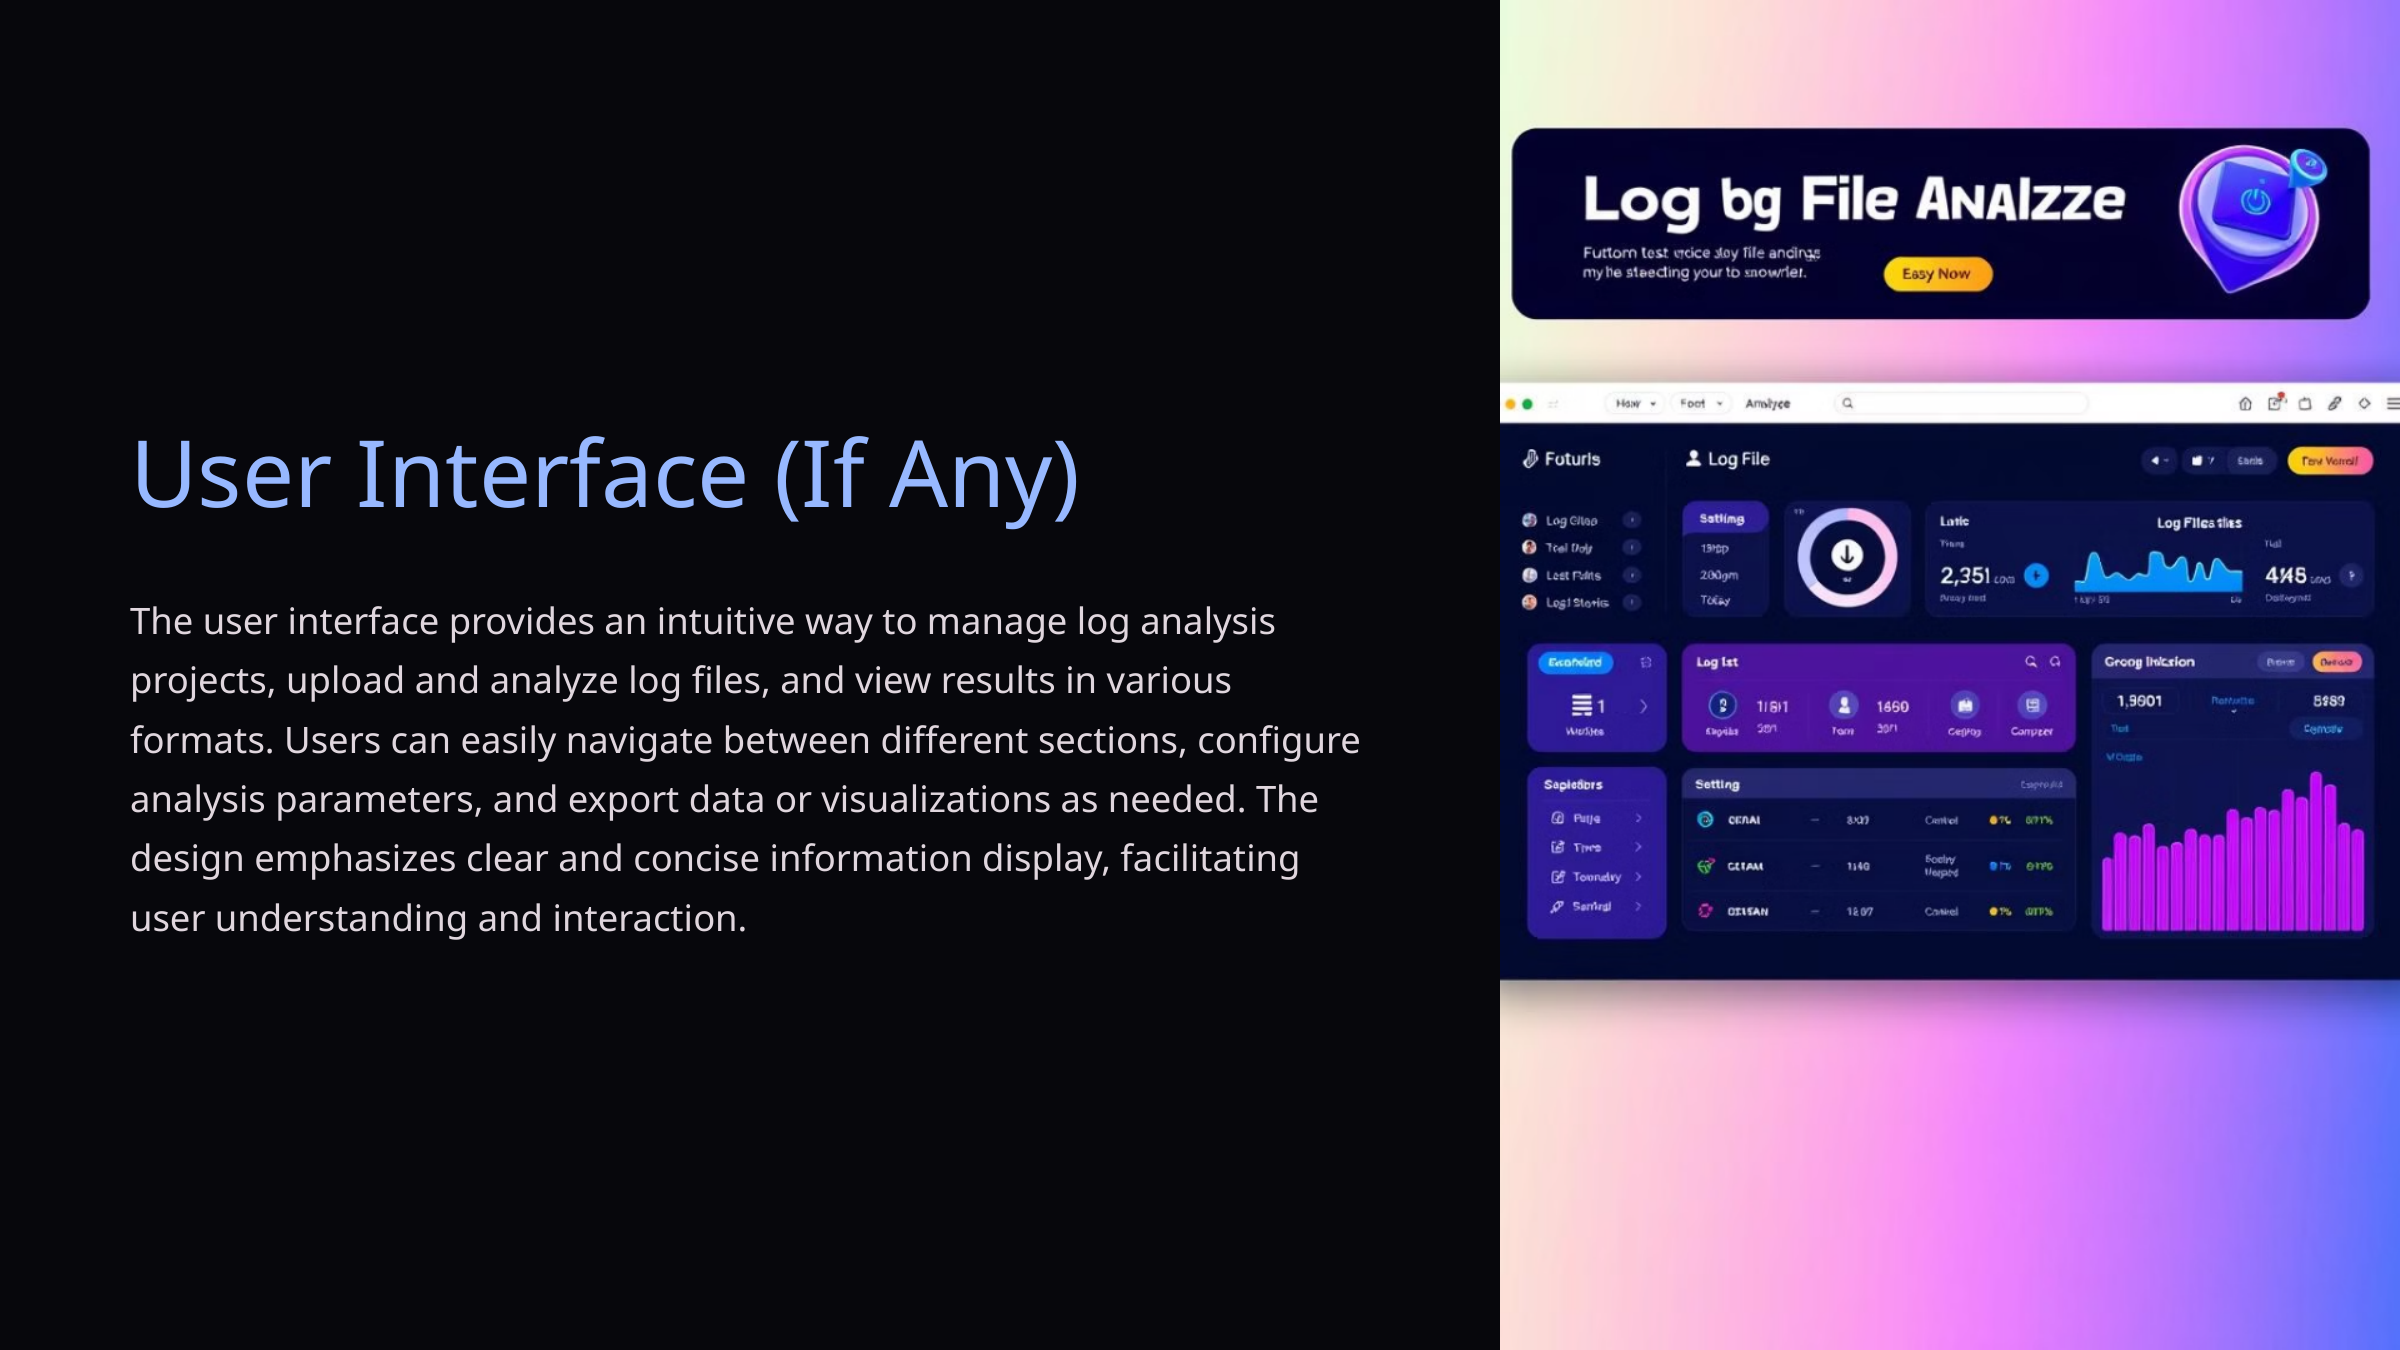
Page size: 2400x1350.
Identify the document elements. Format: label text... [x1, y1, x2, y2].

picture [1499, 0, 2400, 1350]
text_box User Interface (If Any) [130, 410, 1158, 527]
text_box The user interface provides an intuitive way to manage log analysis projects, upload and analyze log files, and view results in various formats. Users can easily navigate between different sections, configure analysis parameters, and export data or visualizations as needed. The design emphasizes clear and concise information display, facilitating user understanding and interaction. [130, 582, 1370, 940]
